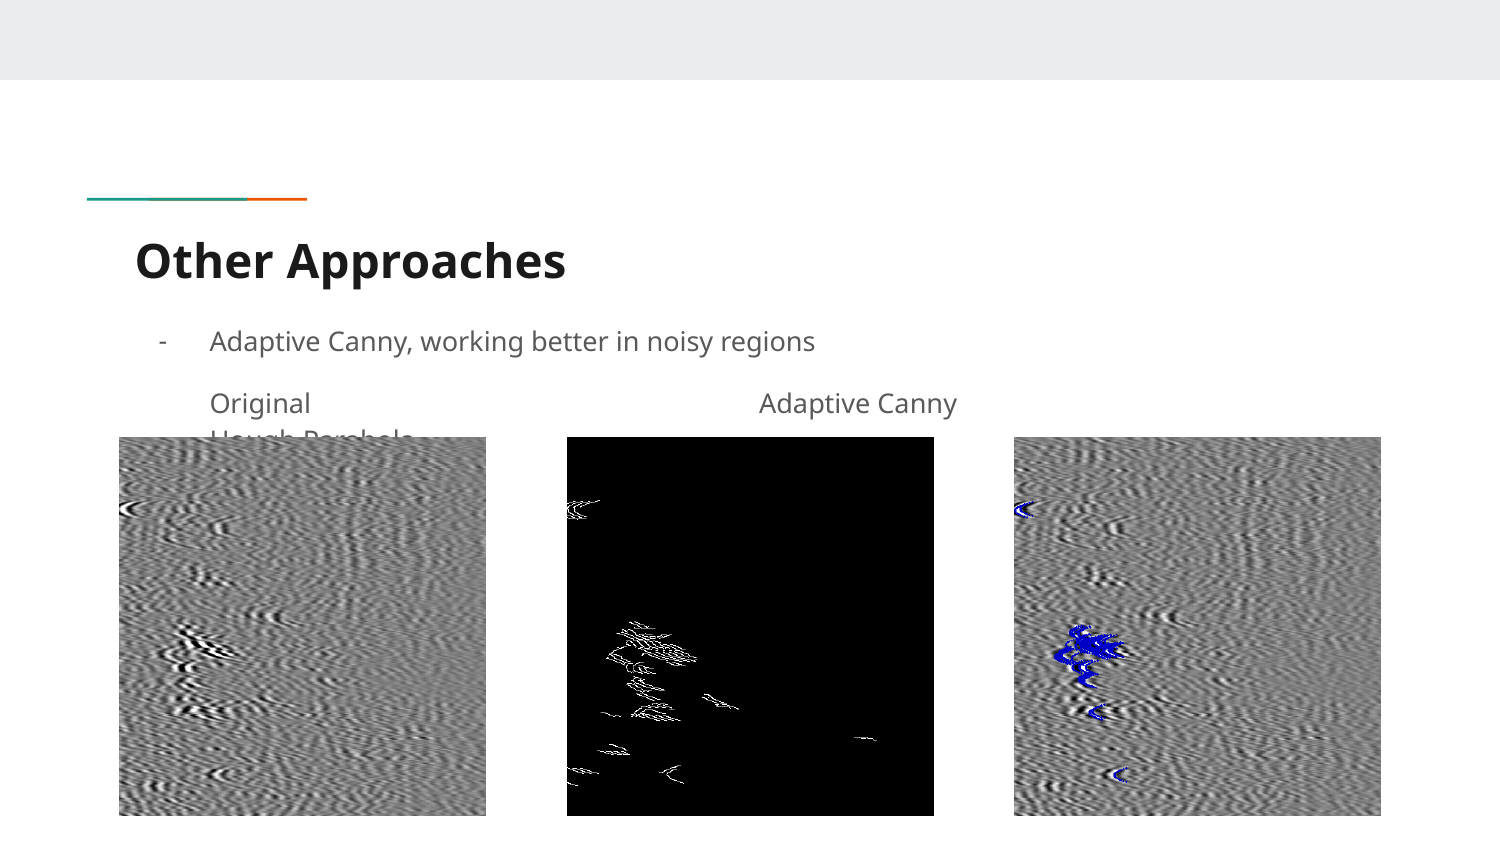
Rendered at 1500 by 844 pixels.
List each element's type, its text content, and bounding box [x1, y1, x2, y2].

picture [1014, 436, 1382, 817]
picture [566, 436, 934, 817]
picture [119, 436, 487, 817]
list Adaptive Canny, working better in noisy regions Original Adaptive Canny Hough Parabola [119, 304, 1381, 712]
title Other Approaches [119, 216, 1381, 304]
